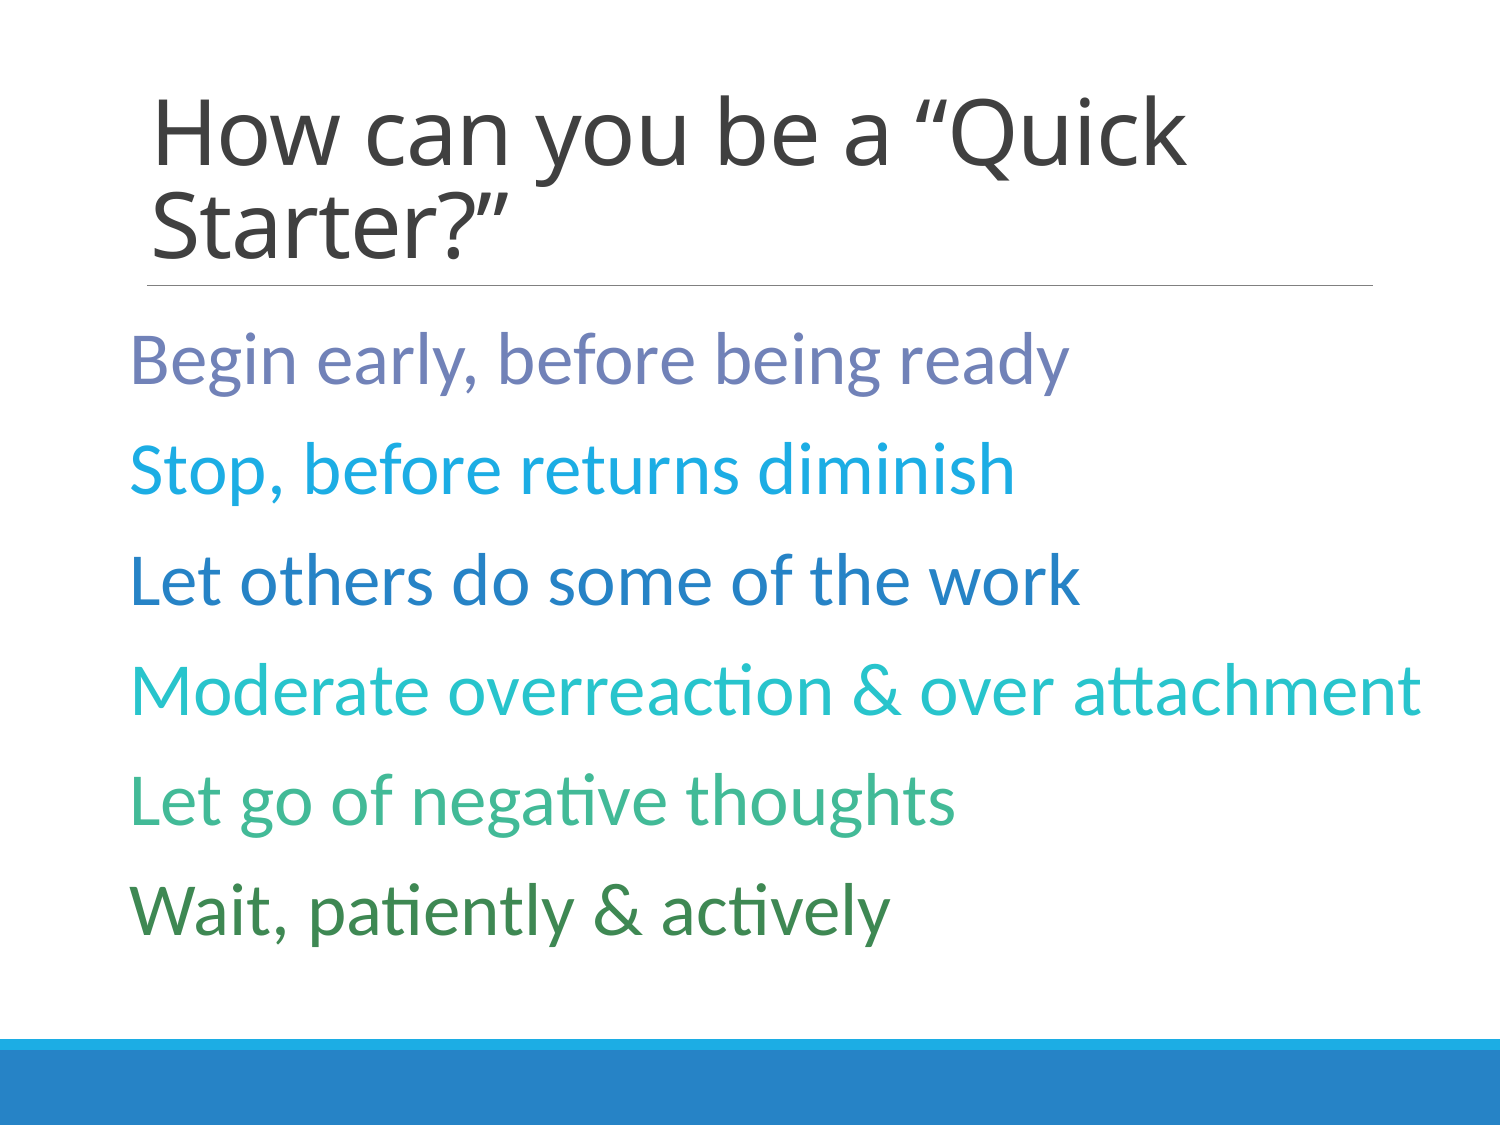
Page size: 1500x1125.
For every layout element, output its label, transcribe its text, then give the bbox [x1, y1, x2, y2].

title How can you be a “Quick Starter?” [135, 47, 1500, 285]
list Begin early, before being ready Stop, before returns diminish Let others do some of the work Moderate overreaction & over attachment Let go of negative thoughts Wait, patiently & actively [112, 312, 1463, 950]
